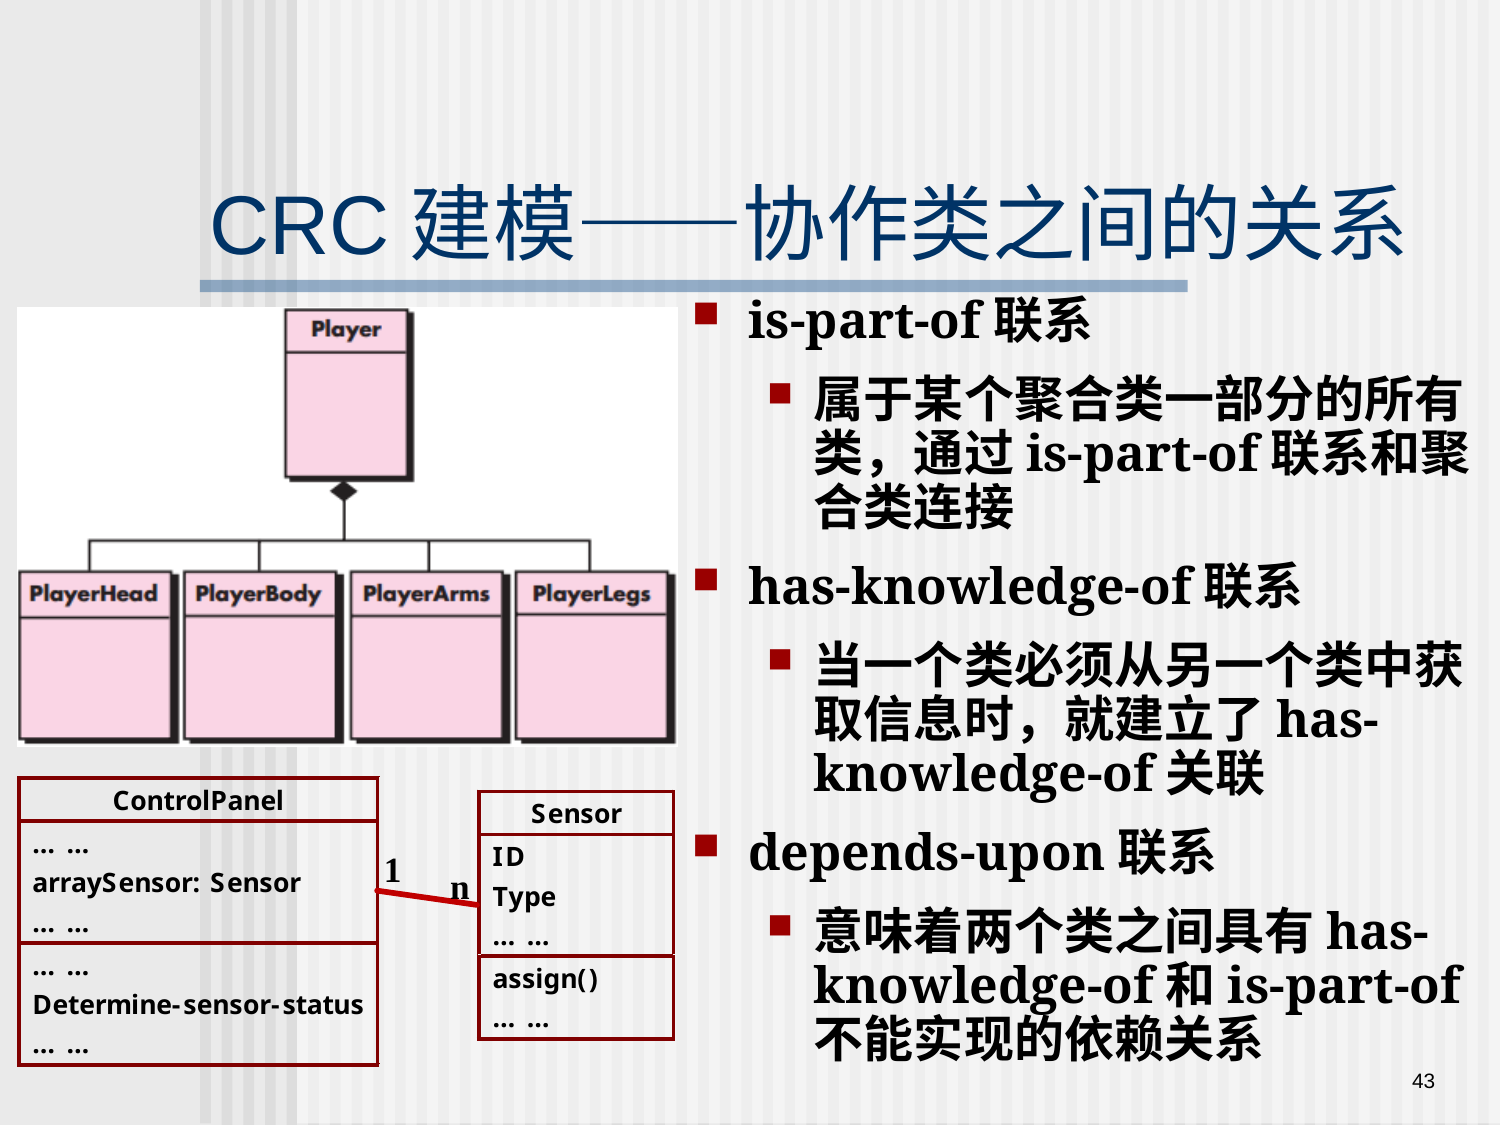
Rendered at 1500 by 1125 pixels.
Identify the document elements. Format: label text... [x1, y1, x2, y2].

list is-part-of联系 属于某个聚合类一部分的所有类，通过is-part-of联系和聚合类连接 has-knowledge-of联系 当一个类必须从另一个类中获取信息时，就建立了has-knowledge-of关联 depends-upon联系 意味着两个类之间具有has-knowledge-of和is-part-of不能实现的依赖关系 [677, 287, 1498, 1125]
title CRC建模——协作类之间的关系 [194, 172, 1495, 279]
picture [17, 307, 678, 748]
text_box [1, 775, 678, 1071]
